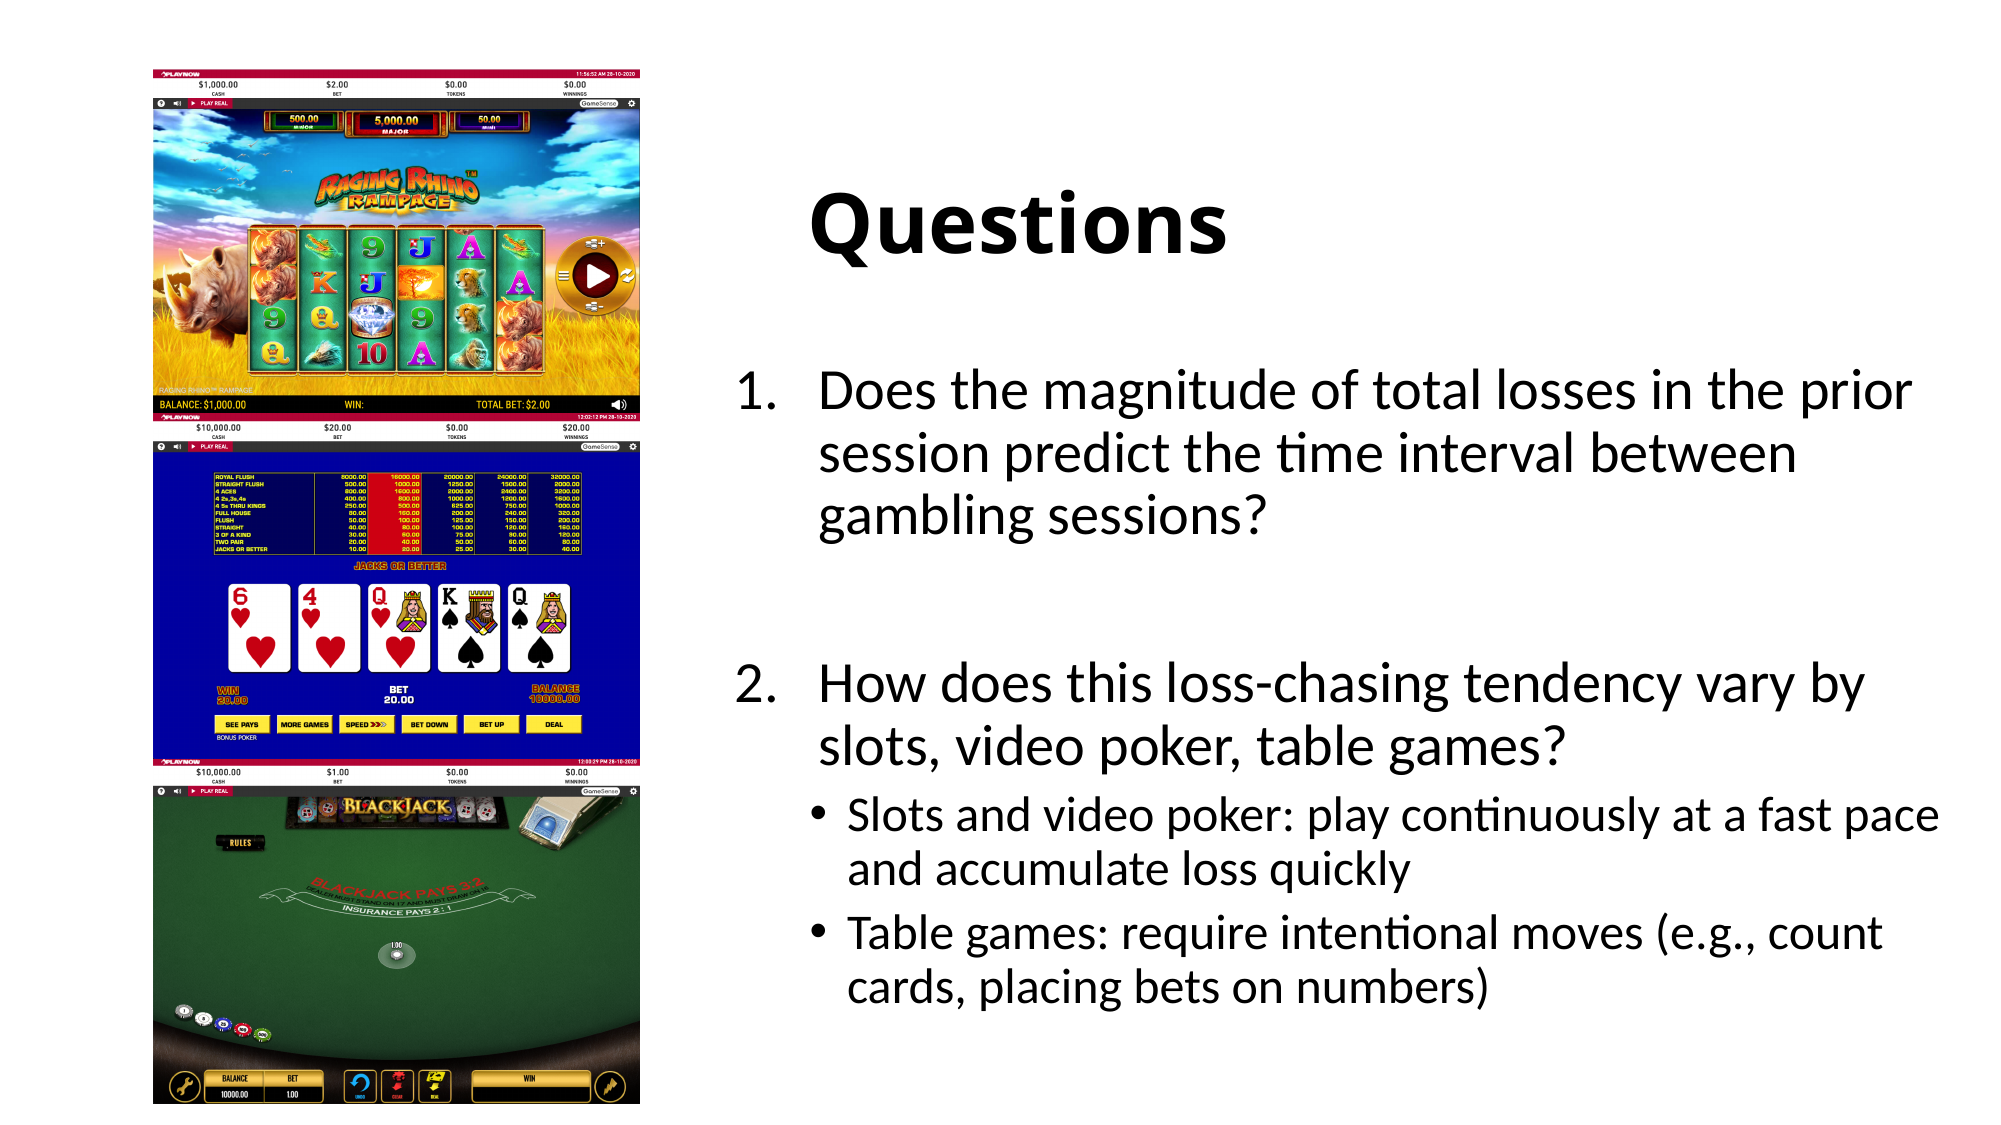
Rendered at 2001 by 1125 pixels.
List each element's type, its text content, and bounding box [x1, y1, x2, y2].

text_box Questions [792, 89, 1920, 364]
picture [153, 69, 640, 1104]
list Does the magnitude of total losses in the prior session predict the time interval between gambling sessions? How does this loss-chasing tendency vary by slots, video poker, table games? Slots and video poker: play continuously at a fast pace and accumulate loss quickly Table games: require intentional moves (e.g., count cards, placing bets on numbers) [719, 351, 1968, 1066]
